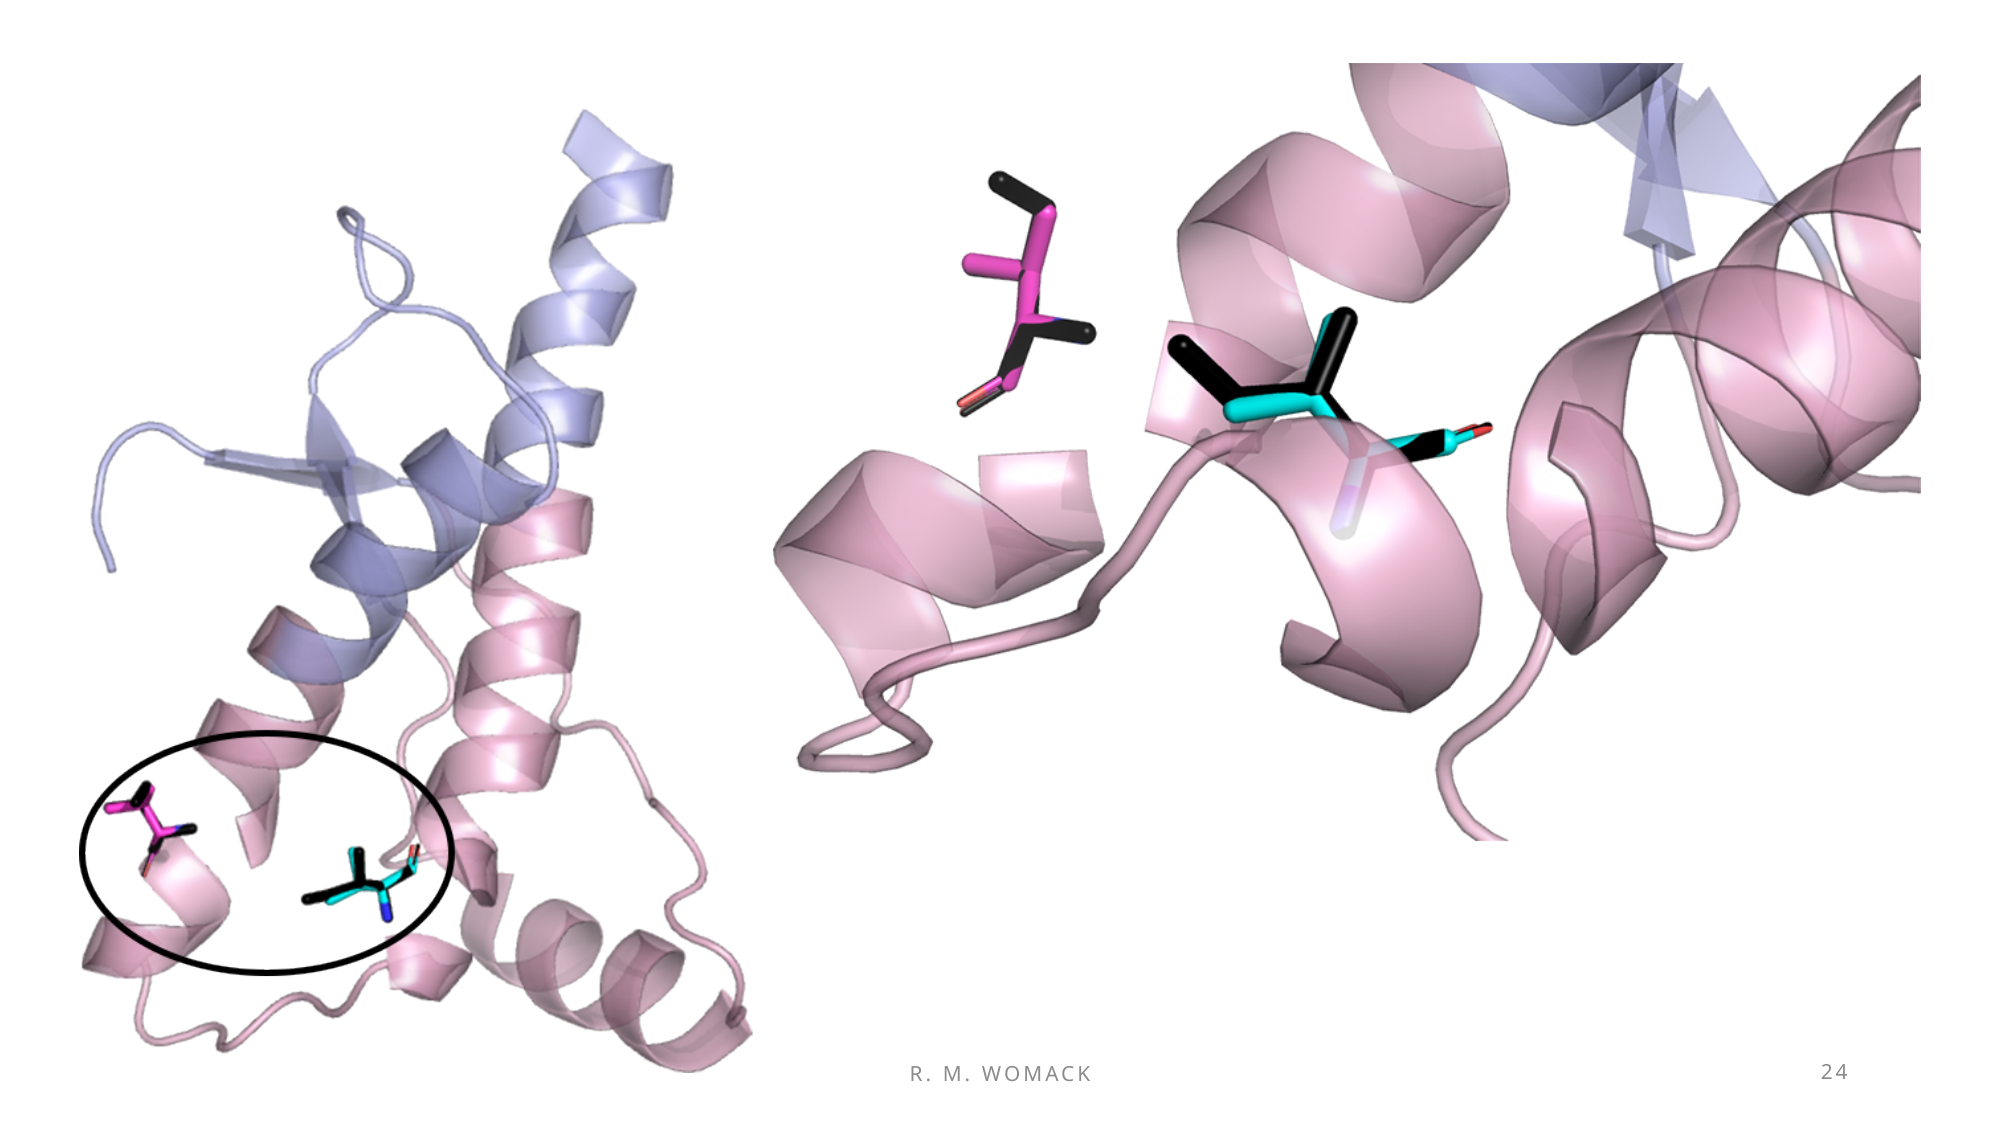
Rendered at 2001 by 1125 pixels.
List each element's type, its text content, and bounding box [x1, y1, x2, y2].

slide_number 24 [1412, 1073, 1863, 1103]
footer R. M. Womack [662, 1073, 1338, 1103]
picture [79, 63, 1921, 1073]
